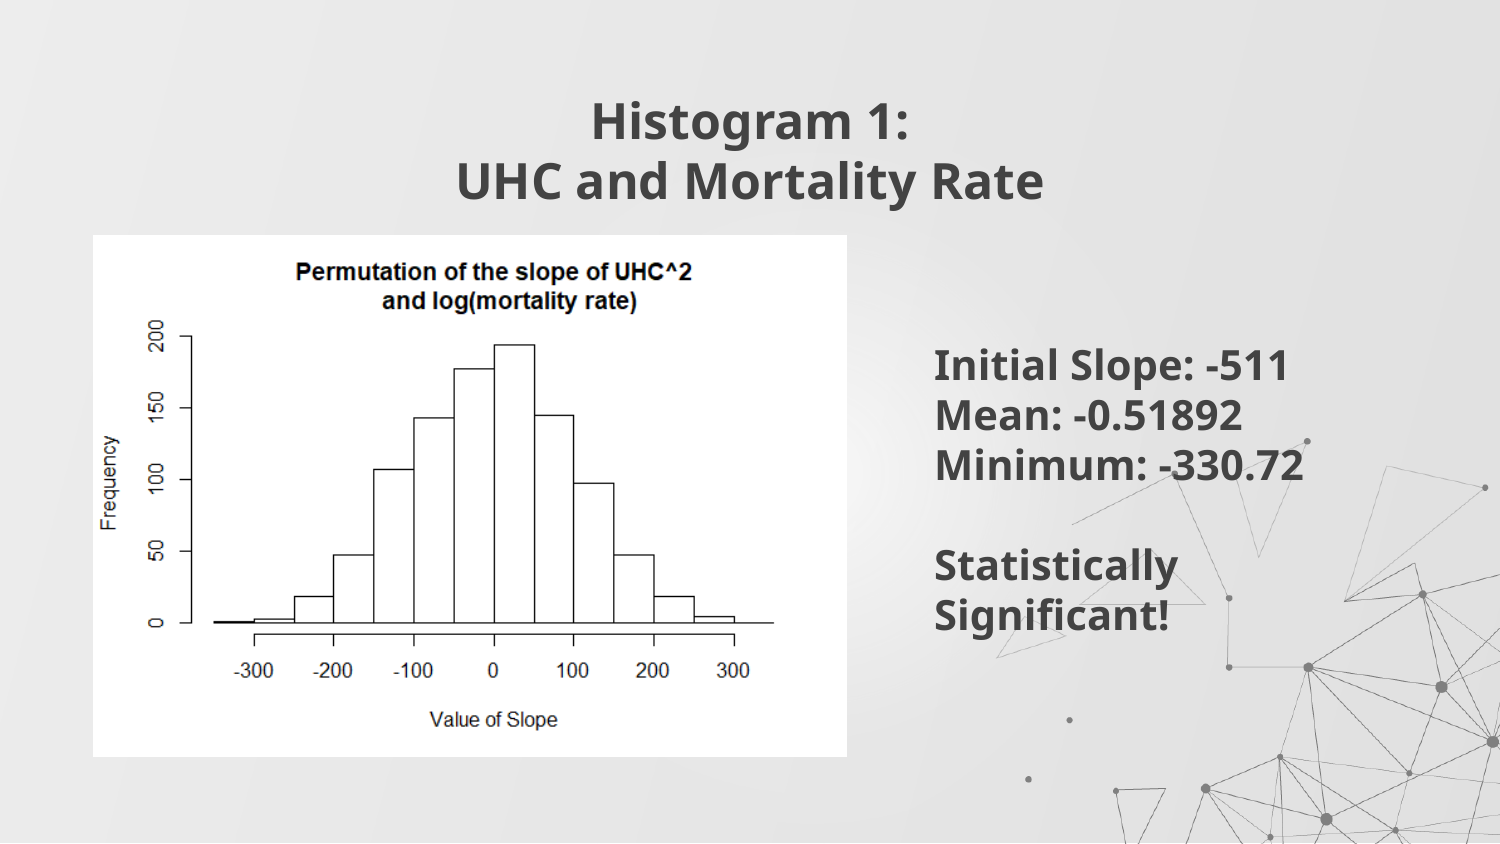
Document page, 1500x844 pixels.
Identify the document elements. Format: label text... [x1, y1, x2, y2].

picture [0, 0, 1500, 844]
text_box Histogram 1: UHC and Mortality Rate [435, 74, 1065, 219]
title Initial Slope: -511 Mean: -0.51892 Minimum: -330.72 Statistically Significant! [919, 323, 1407, 669]
